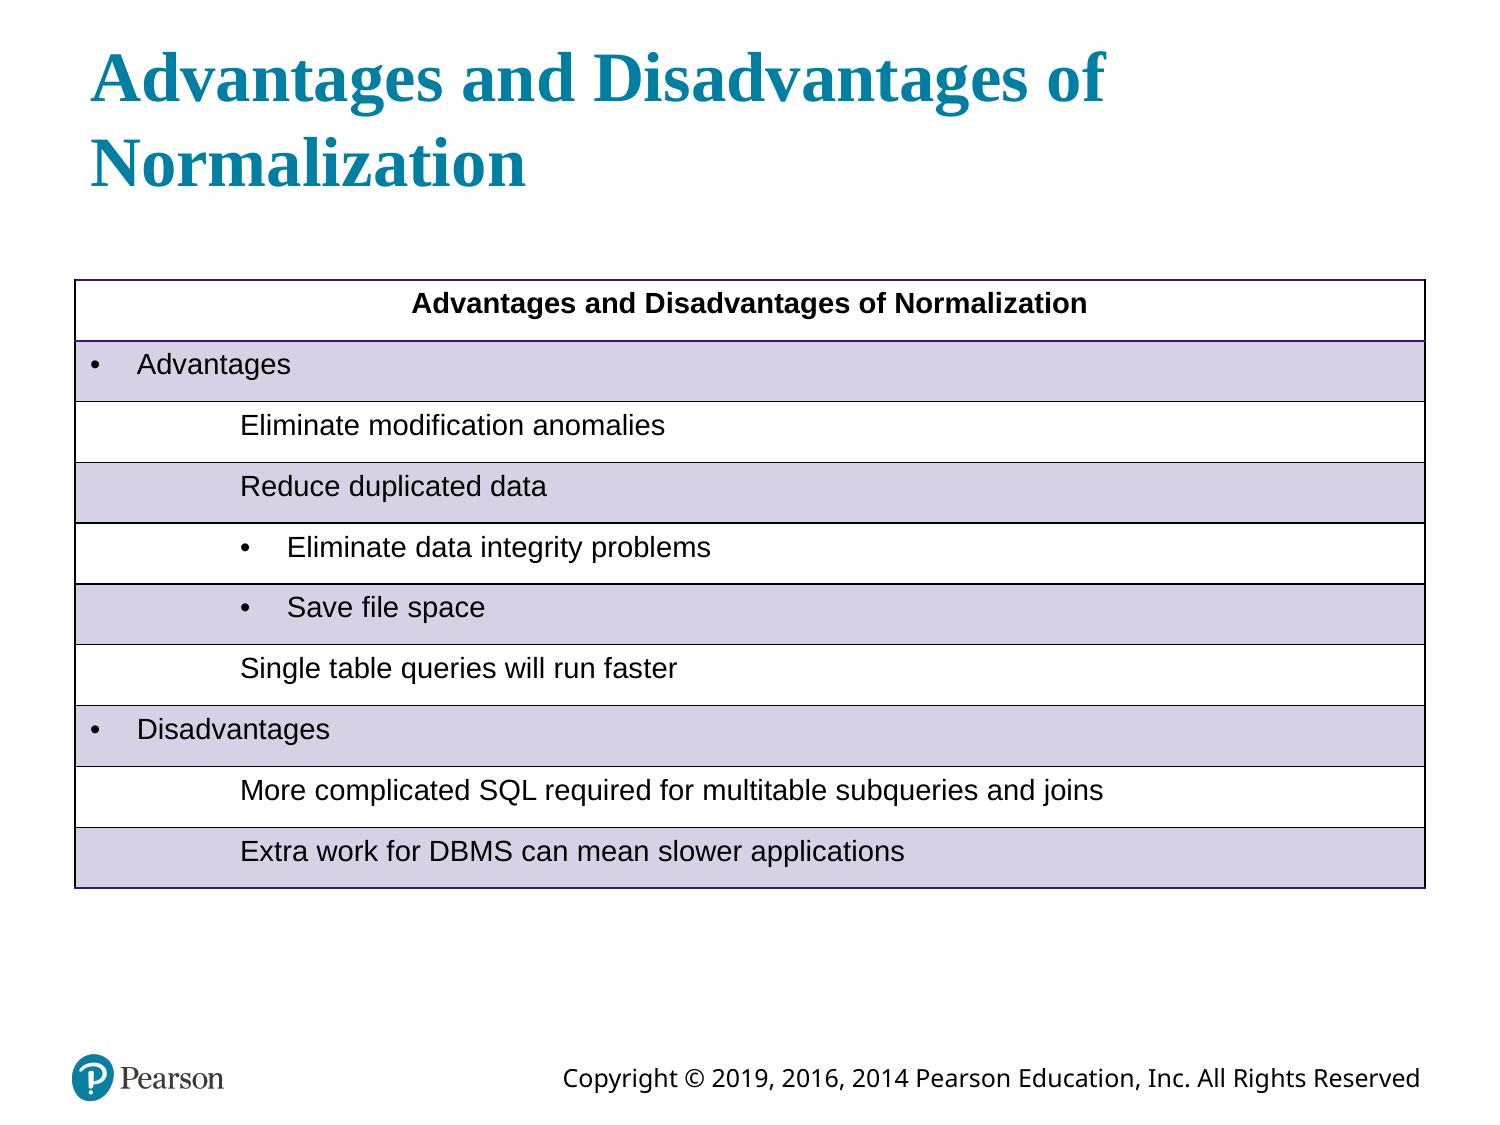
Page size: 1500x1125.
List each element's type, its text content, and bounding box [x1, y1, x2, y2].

table_cell Eliminate modification anomalies [76, 402, 1424, 462]
table_cell Save file space [76, 585, 1424, 644]
table_cell Reduce duplicated data [76, 463, 1424, 522]
picture [98, 1054, 224, 1101]
table_header Advantages and Disadvantages of Normalization [76, 281, 1424, 340]
table_cell Extra work for DBMS can mean slower applications [76, 828, 1424, 887]
title Advantages and Disadvantages of Normalization [75, 35, 1425, 216]
picture [72, 1087, 83, 1101]
table_cell Advantages [76, 342, 1424, 401]
table_cell Single table queries will run faster [76, 645, 1424, 705]
picture [72, 1054, 88, 1070]
table_cell More complicated SQL required for multitable subqueries and joins [76, 767, 1424, 827]
table_cell Eliminate data integrity problems [76, 524, 1424, 583]
picture [80, 1063, 106, 1088]
table_cell Disadvantages [76, 706, 1424, 766]
